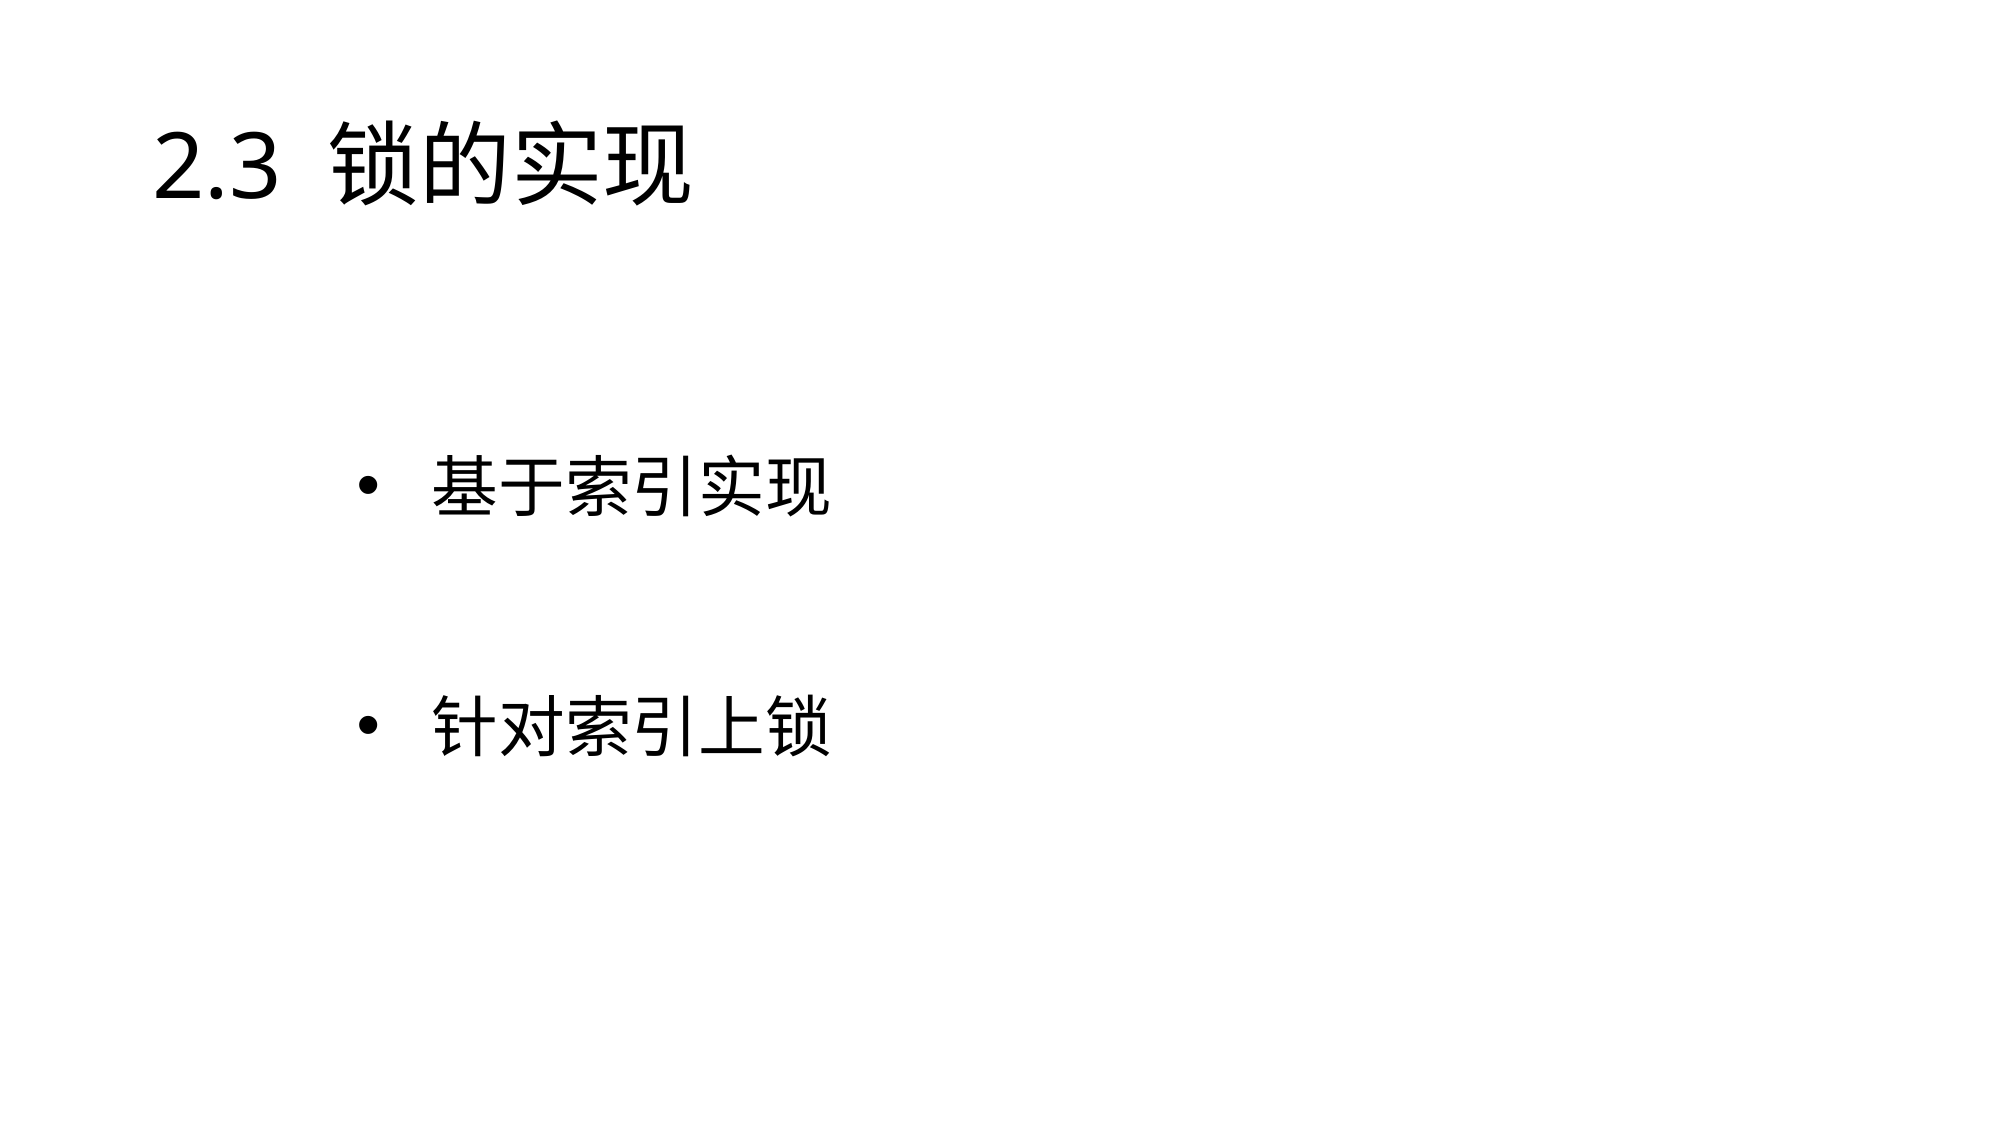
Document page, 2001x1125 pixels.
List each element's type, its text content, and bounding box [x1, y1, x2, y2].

text_box 基于索引实现 针对索引上锁 [341, 277, 1578, 772]
title 2.3 锁的实现 [137, 59, 1863, 278]
